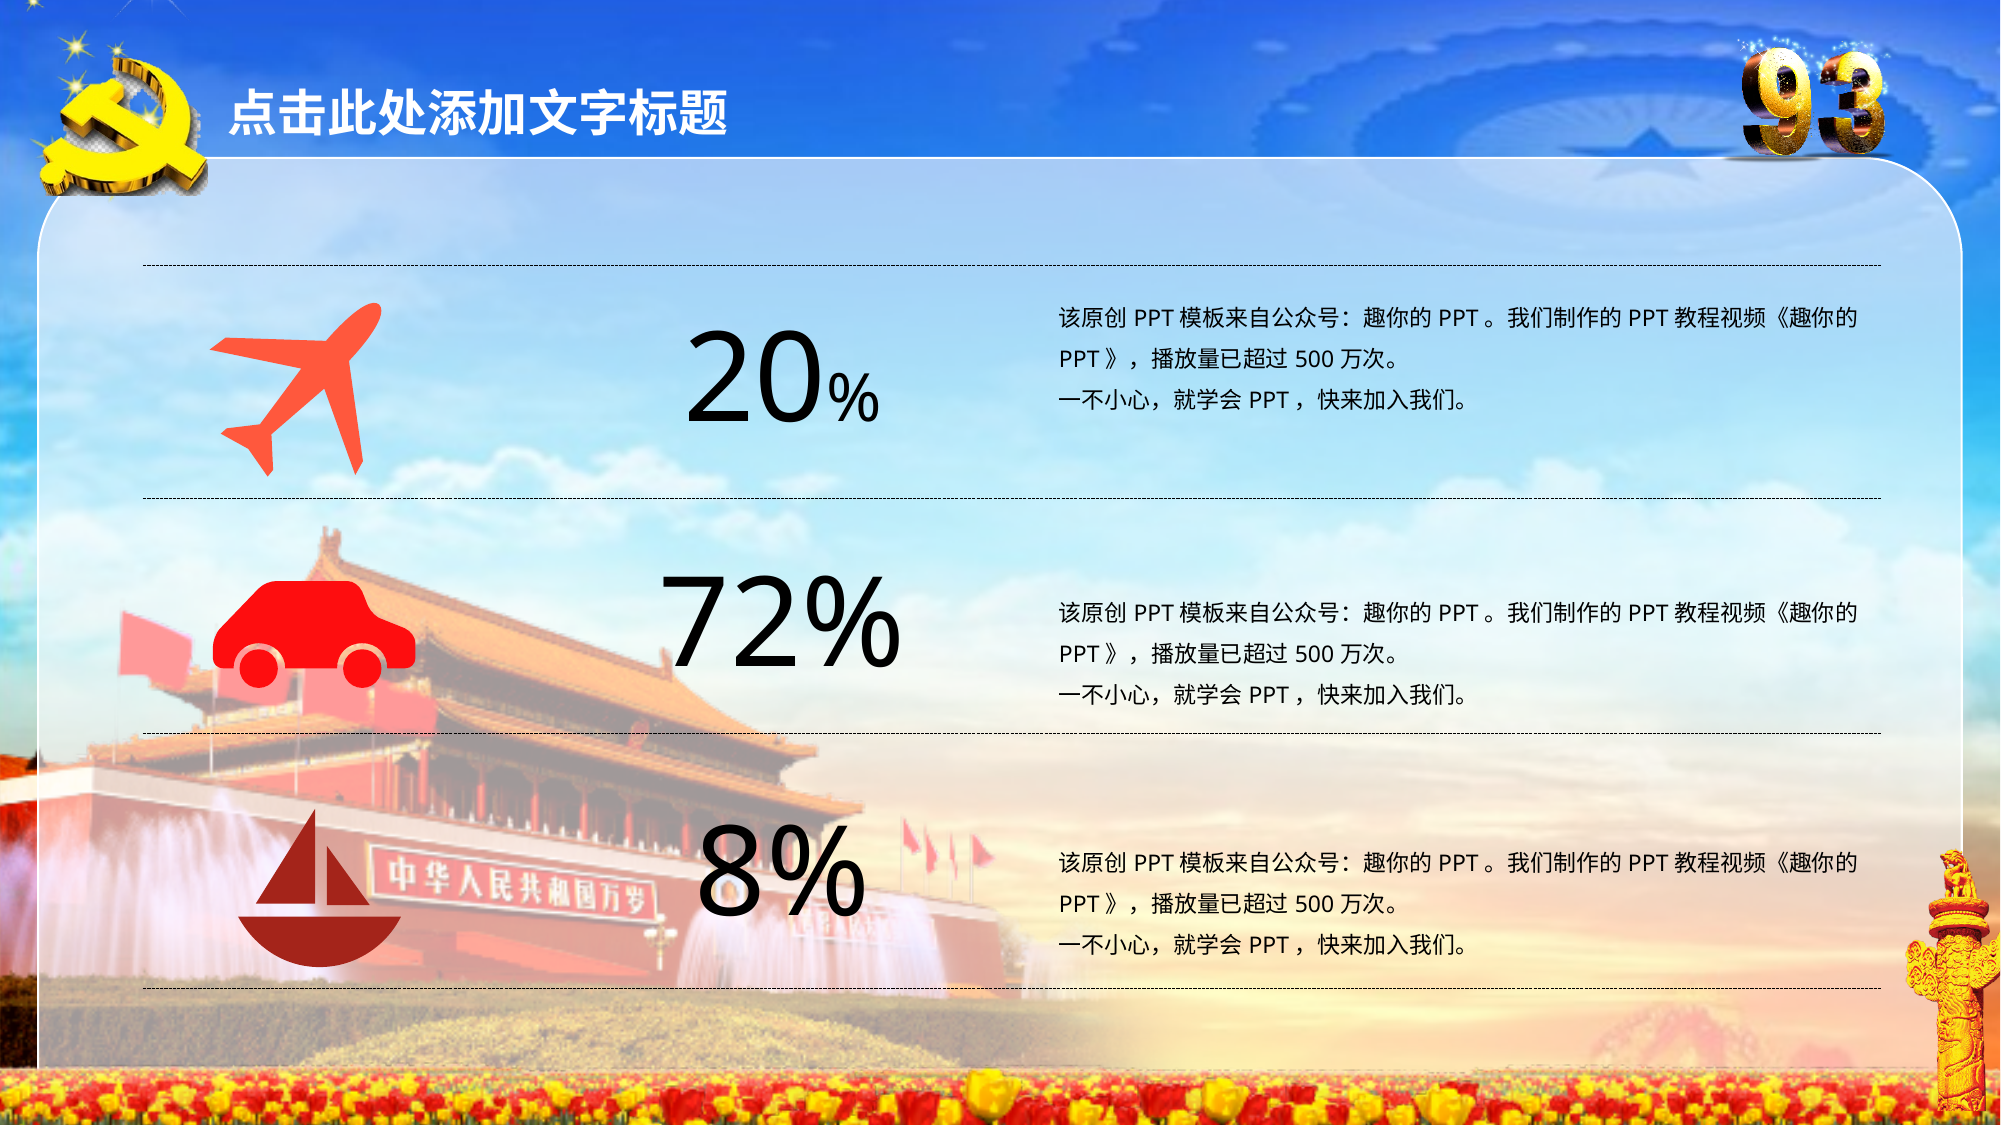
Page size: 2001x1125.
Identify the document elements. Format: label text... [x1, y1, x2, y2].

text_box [212, 581, 416, 688]
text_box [1715, 27, 1895, 181]
picture [0, 0, 2001, 1125]
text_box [40, 159, 1960, 1014]
text_box 该原创PPT模板来自公众号：趣你的PPT。我们制作的PPT教程视频《趣你的PPT》，播放量已超过500万次。 一不小心，就学会PPT，快来加入我们。 [1044, 577, 1882, 716]
text_box 该原创PPT模板来自公众号：趣你的PPT。我们制作的PPT教程视频《趣你的PPT》，播放量已超过500万次。 一不小心，就学会PPT，快来加入我们。 [1044, 827, 1882, 966]
text_box 该原创PPT模板来自公众号：趣你的PPT。我们制作的PPT教程视频《趣你的PPT》，播放量已超过500万次。 一不小心，就学会PPT，快来加入我们。 [1044, 282, 1882, 421]
text_box 8% [679, 782, 886, 948]
text_box 72% [644, 534, 921, 699]
text_box [209, 302, 382, 477]
text_box 点击此处添加文字标题 [213, 74, 781, 149]
text_box 20% [668, 289, 897, 455]
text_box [238, 808, 401, 968]
